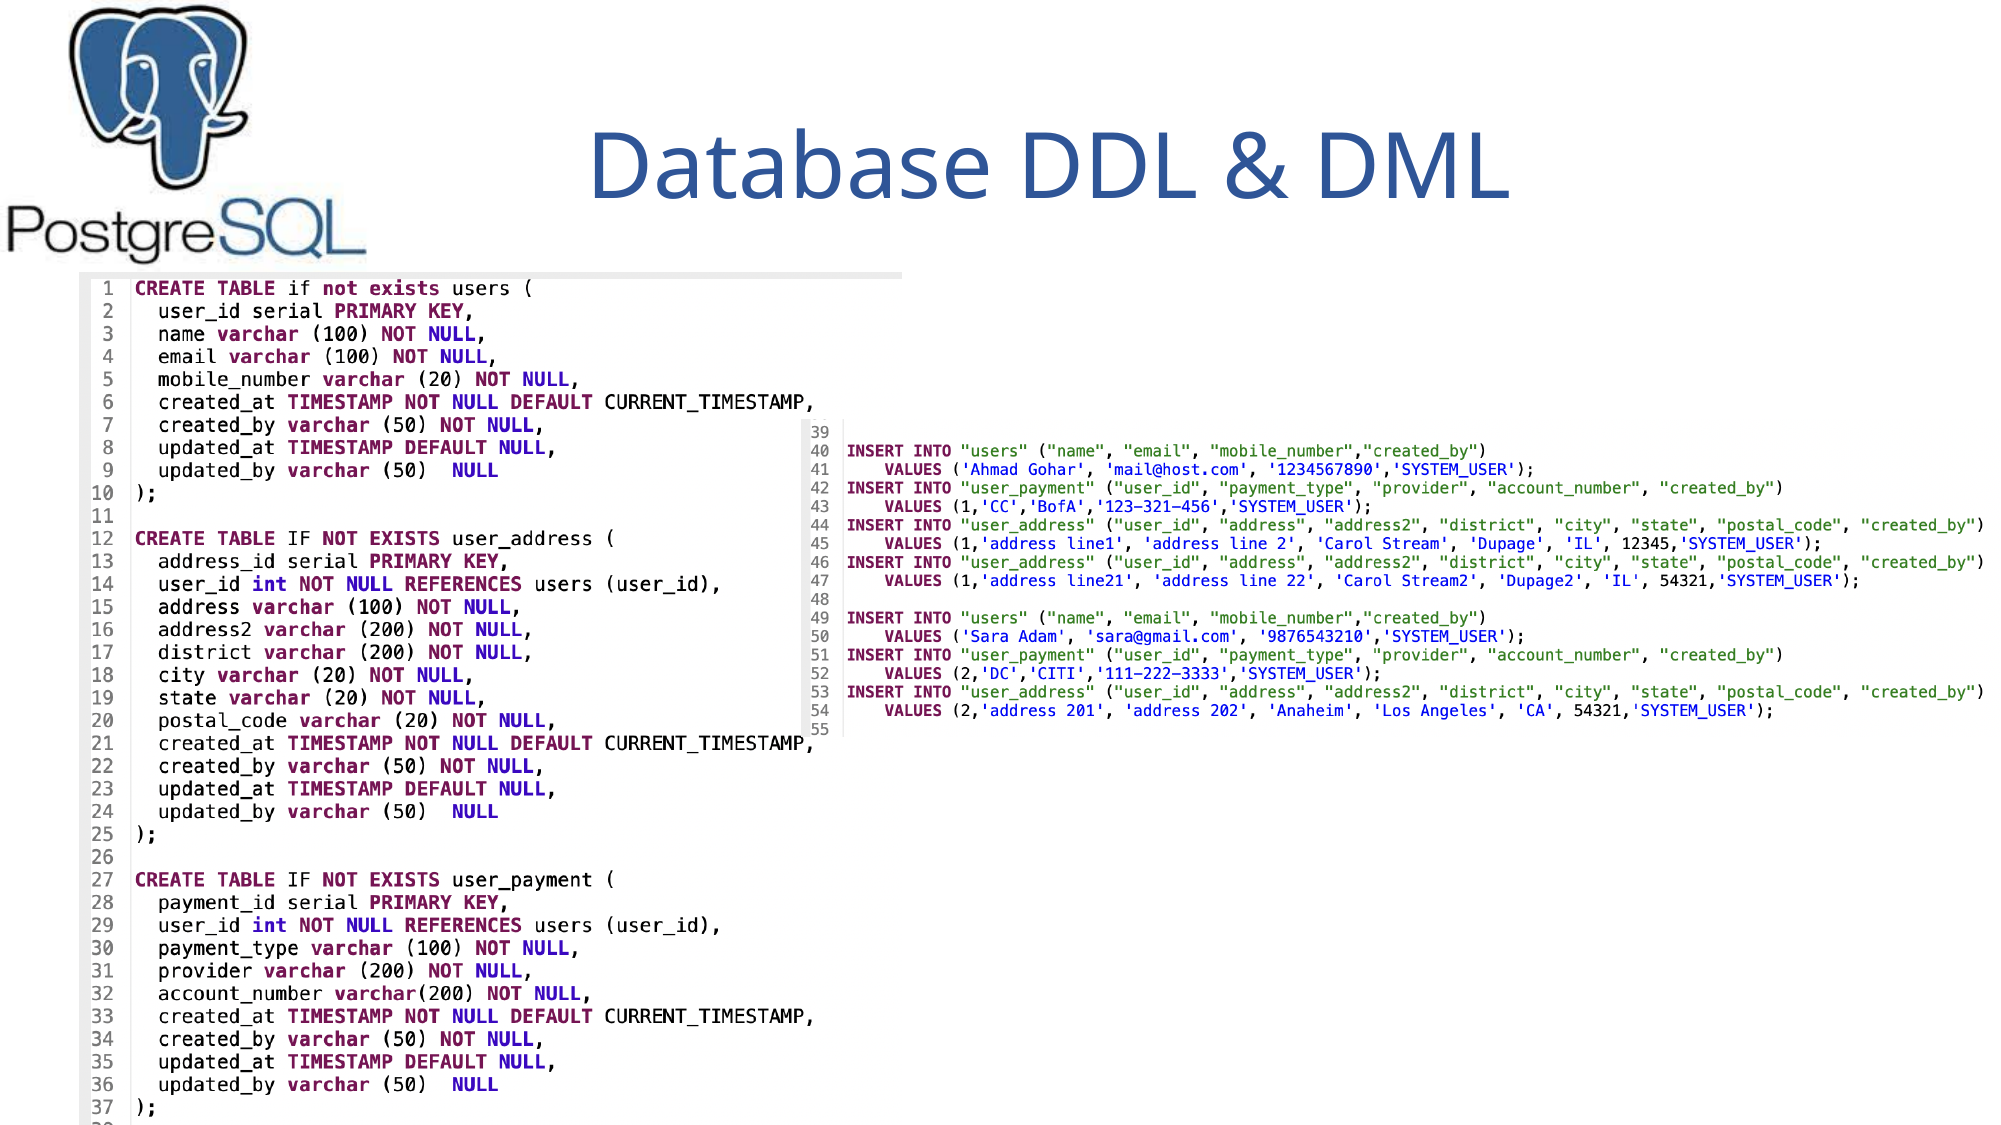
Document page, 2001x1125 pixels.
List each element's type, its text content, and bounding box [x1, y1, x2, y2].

picture [0, 0, 2000, 1125]
title Database DDL & DML [371, 59, 1796, 278]
